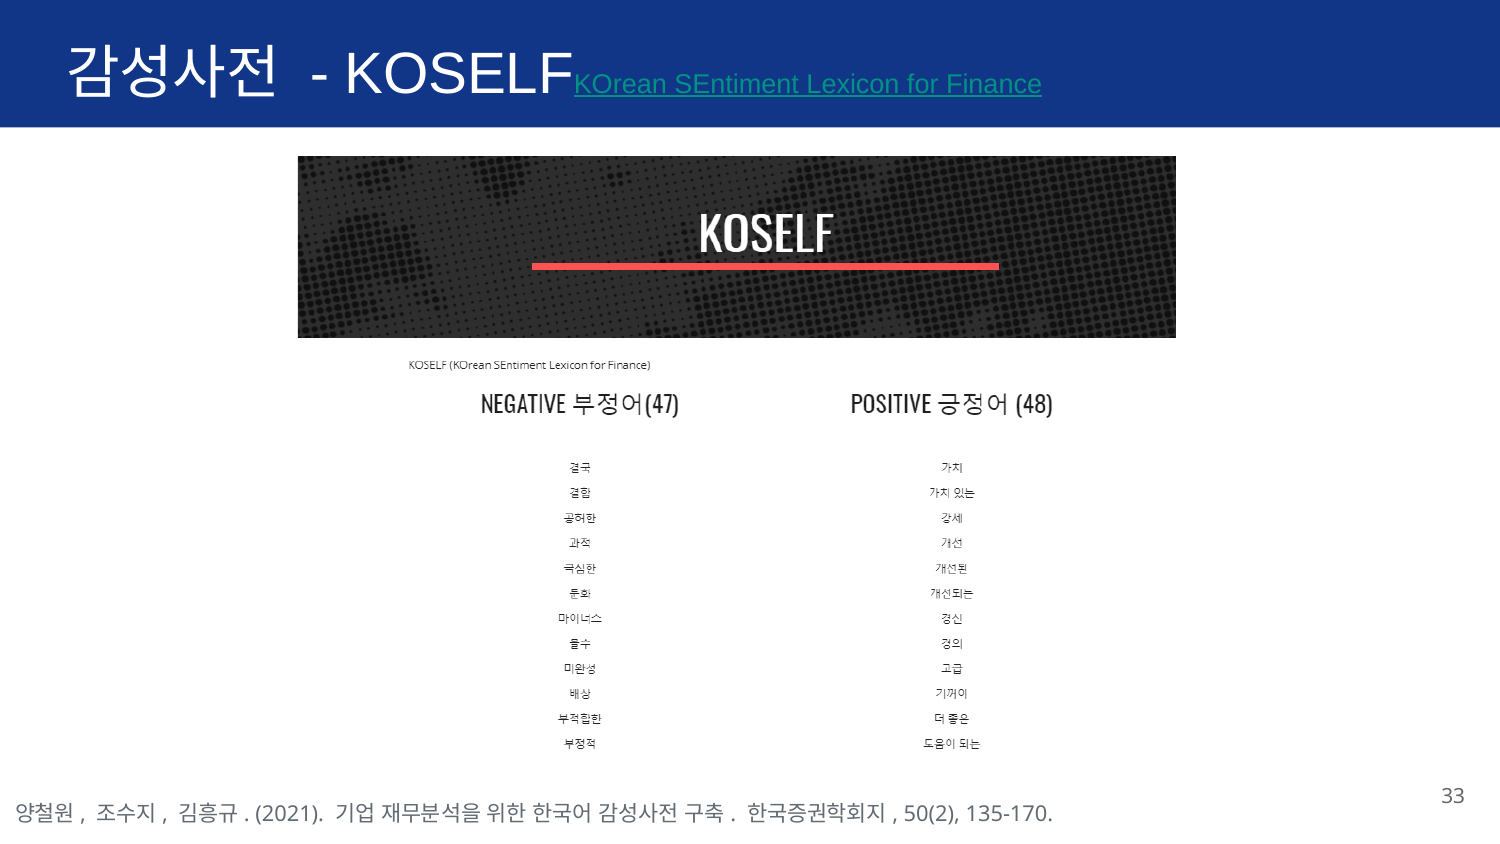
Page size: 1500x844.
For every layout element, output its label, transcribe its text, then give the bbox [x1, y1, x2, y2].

title 감성사전 - KOSELFKOrean SEntiment Lexicon for Finance [51, 20, 1449, 123]
slide_number ‹#› [1389, 764, 1480, 830]
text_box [297, 156, 1177, 753]
text_box 양철원, 조수지, 김흥규. (2021). 기업 재무분석을 위한 한국어 감성사전 구축. 한국증권학회지, 50(2), 135-170. [0, 786, 1076, 840]
